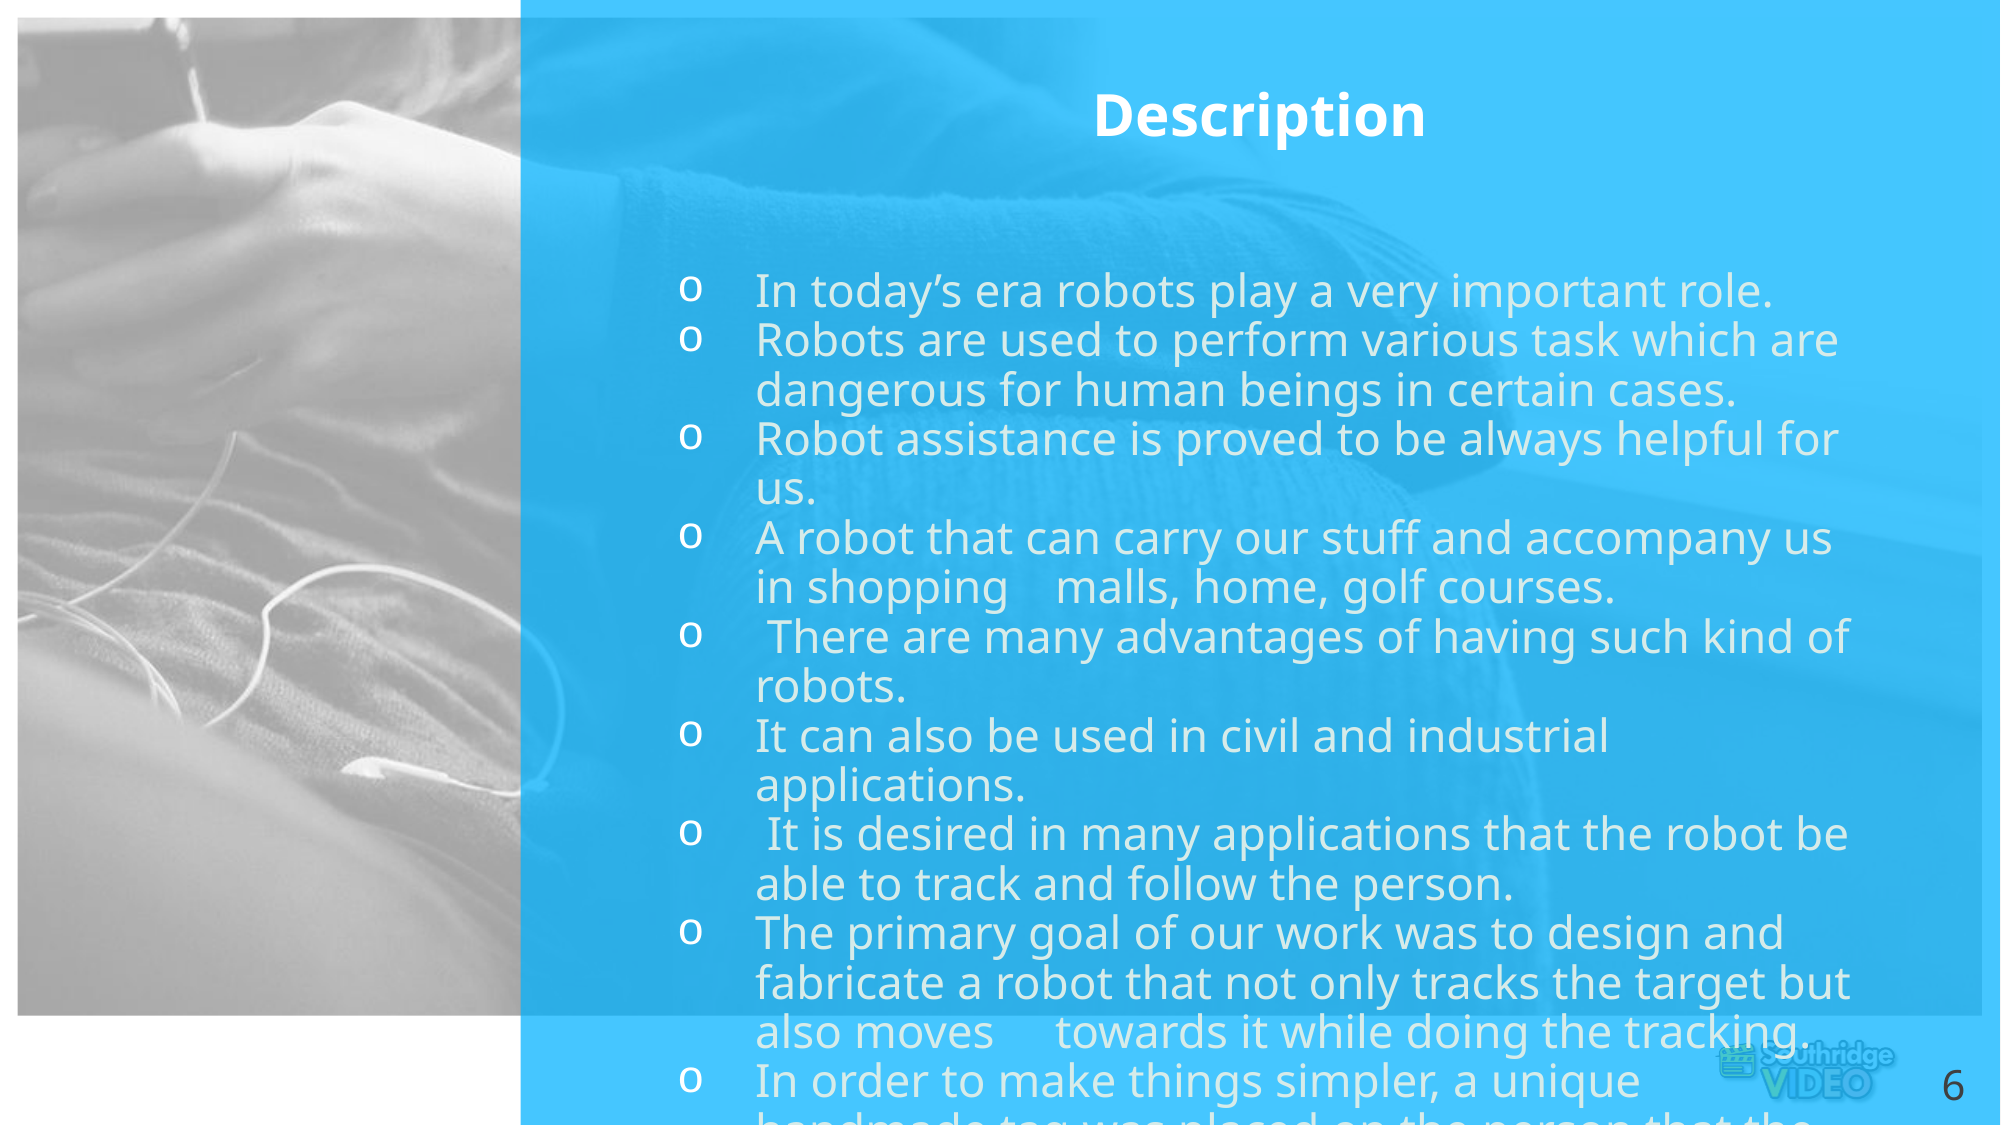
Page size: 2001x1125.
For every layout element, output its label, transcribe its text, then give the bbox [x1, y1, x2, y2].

list In today’s era robots play a very important role. Robots are used to perform various task which are dangerous for human beings in certain cases. Robot assistance is proved to be always helpful for us. A robot that can carry our stuff and accompany us in shopping malls, home, golf courses. There are many advantages of having such kind of robots. It can also be used in civil and industrial applications. It is desired in many applications that the robot be able to track and follow the person. The primary goal of our work was to design and fabricate a robot that not only tracks the target but also moves towards it while doing the tracking. In order to make things simpler, a unique handmade tag was placed on the person that the robot needs to follow. [634, 247, 1886, 1014]
picture [520, 18, 1982, 1015]
slide_number 6 [1865, 1038, 1986, 1125]
title Description [634, 66, 1886, 177]
picture [1713, 1022, 1912, 1125]
